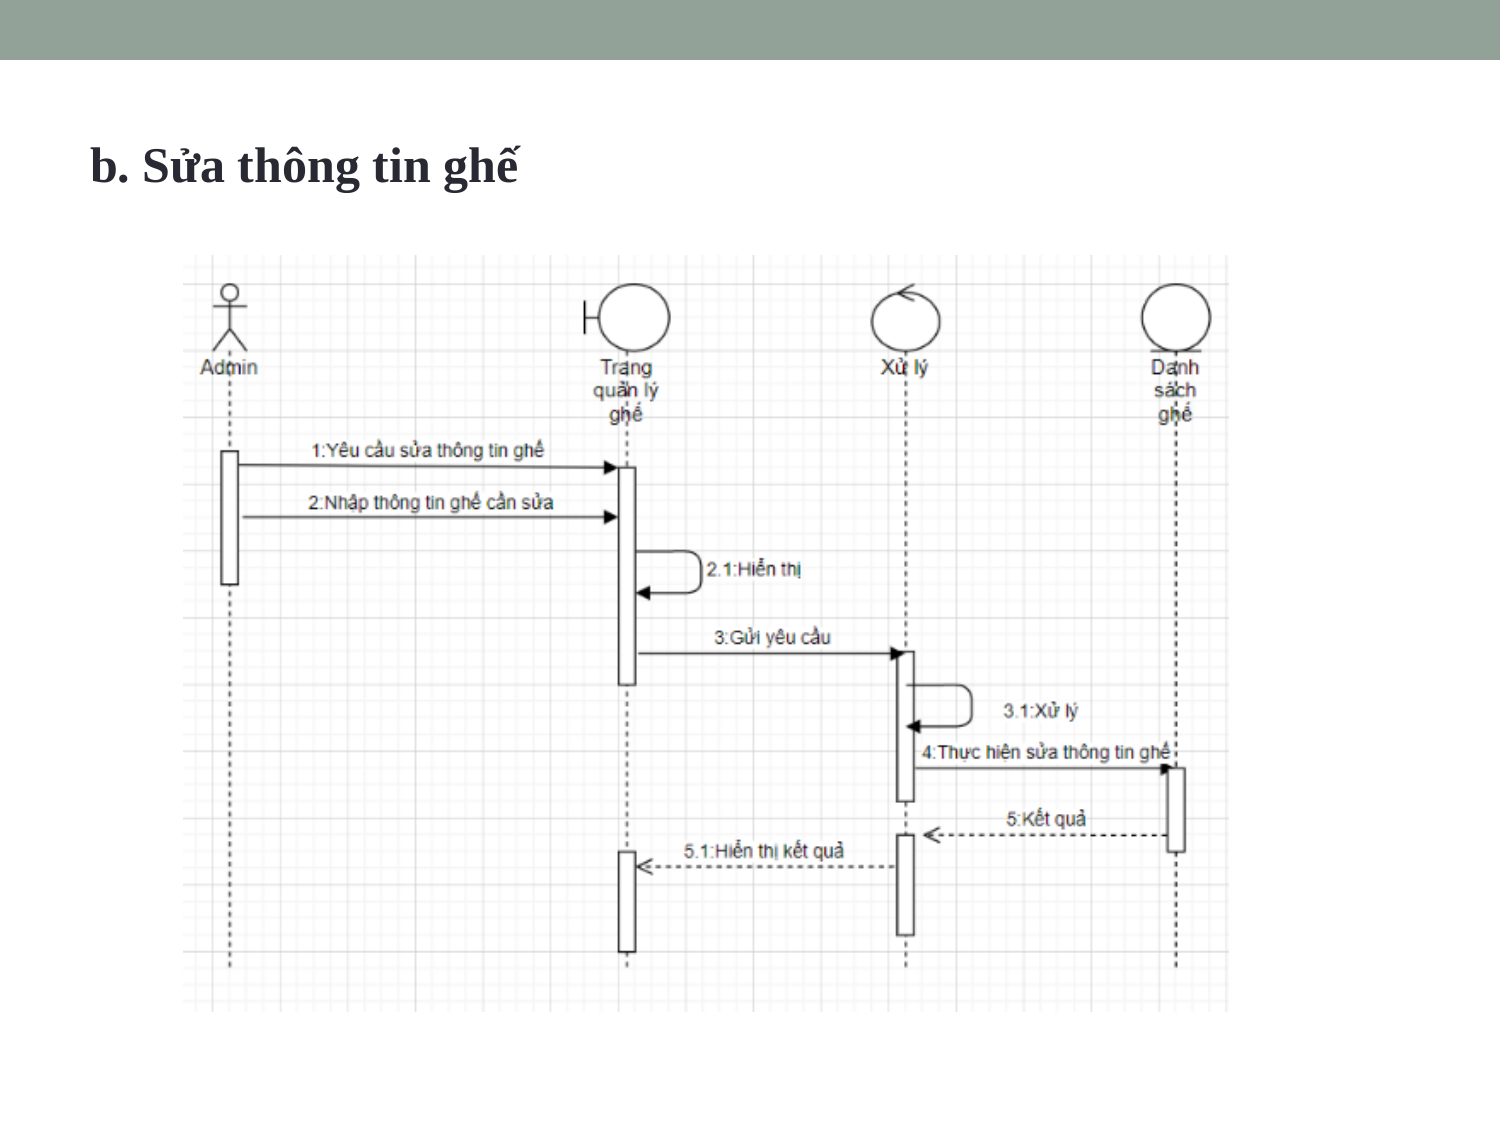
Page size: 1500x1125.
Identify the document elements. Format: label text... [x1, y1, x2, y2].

picture [182, 255, 1230, 1012]
list b. Sửa thông tin ghế [75, 125, 1425, 1063]
